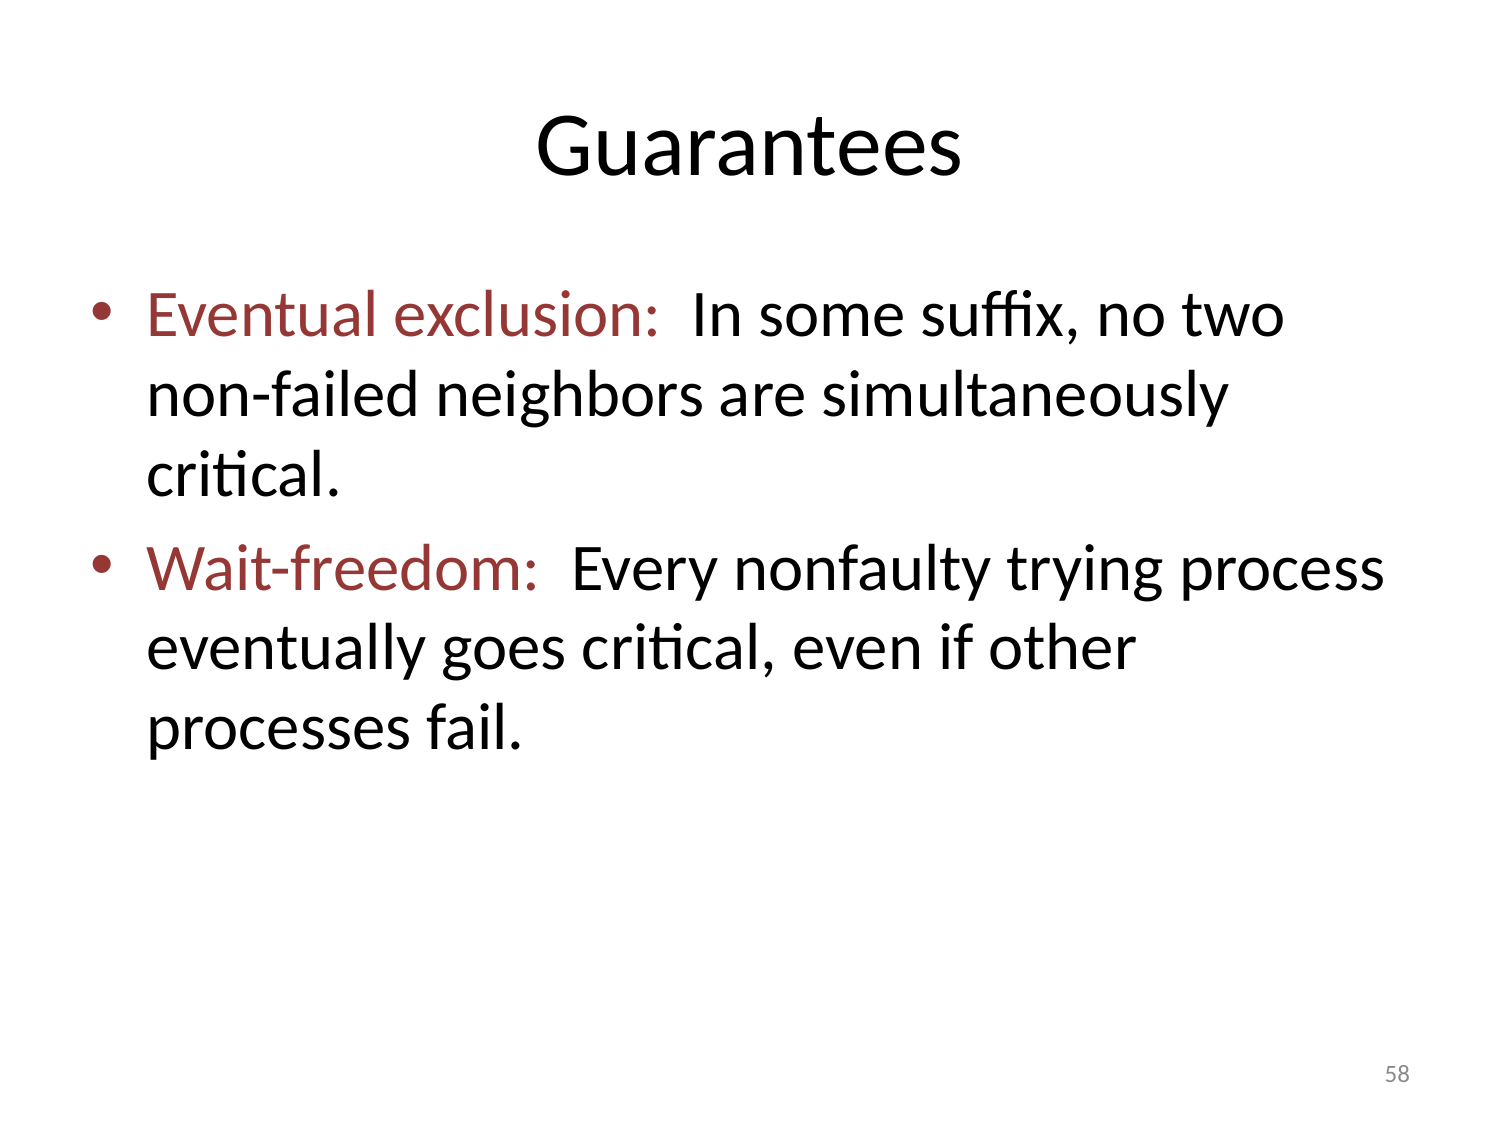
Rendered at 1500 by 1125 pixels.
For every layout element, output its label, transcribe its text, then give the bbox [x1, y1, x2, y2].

slide_number 58 [1074, 1042, 1425, 1103]
title Guarantees [75, 45, 1425, 233]
list Eventual exclusion: In some suffix, no two non-failed neighbors are simultaneously critical. Wait-freedom: Every nonfaulty trying process eventually goes critical, even if other processes fail. [75, 262, 1425, 1005]
